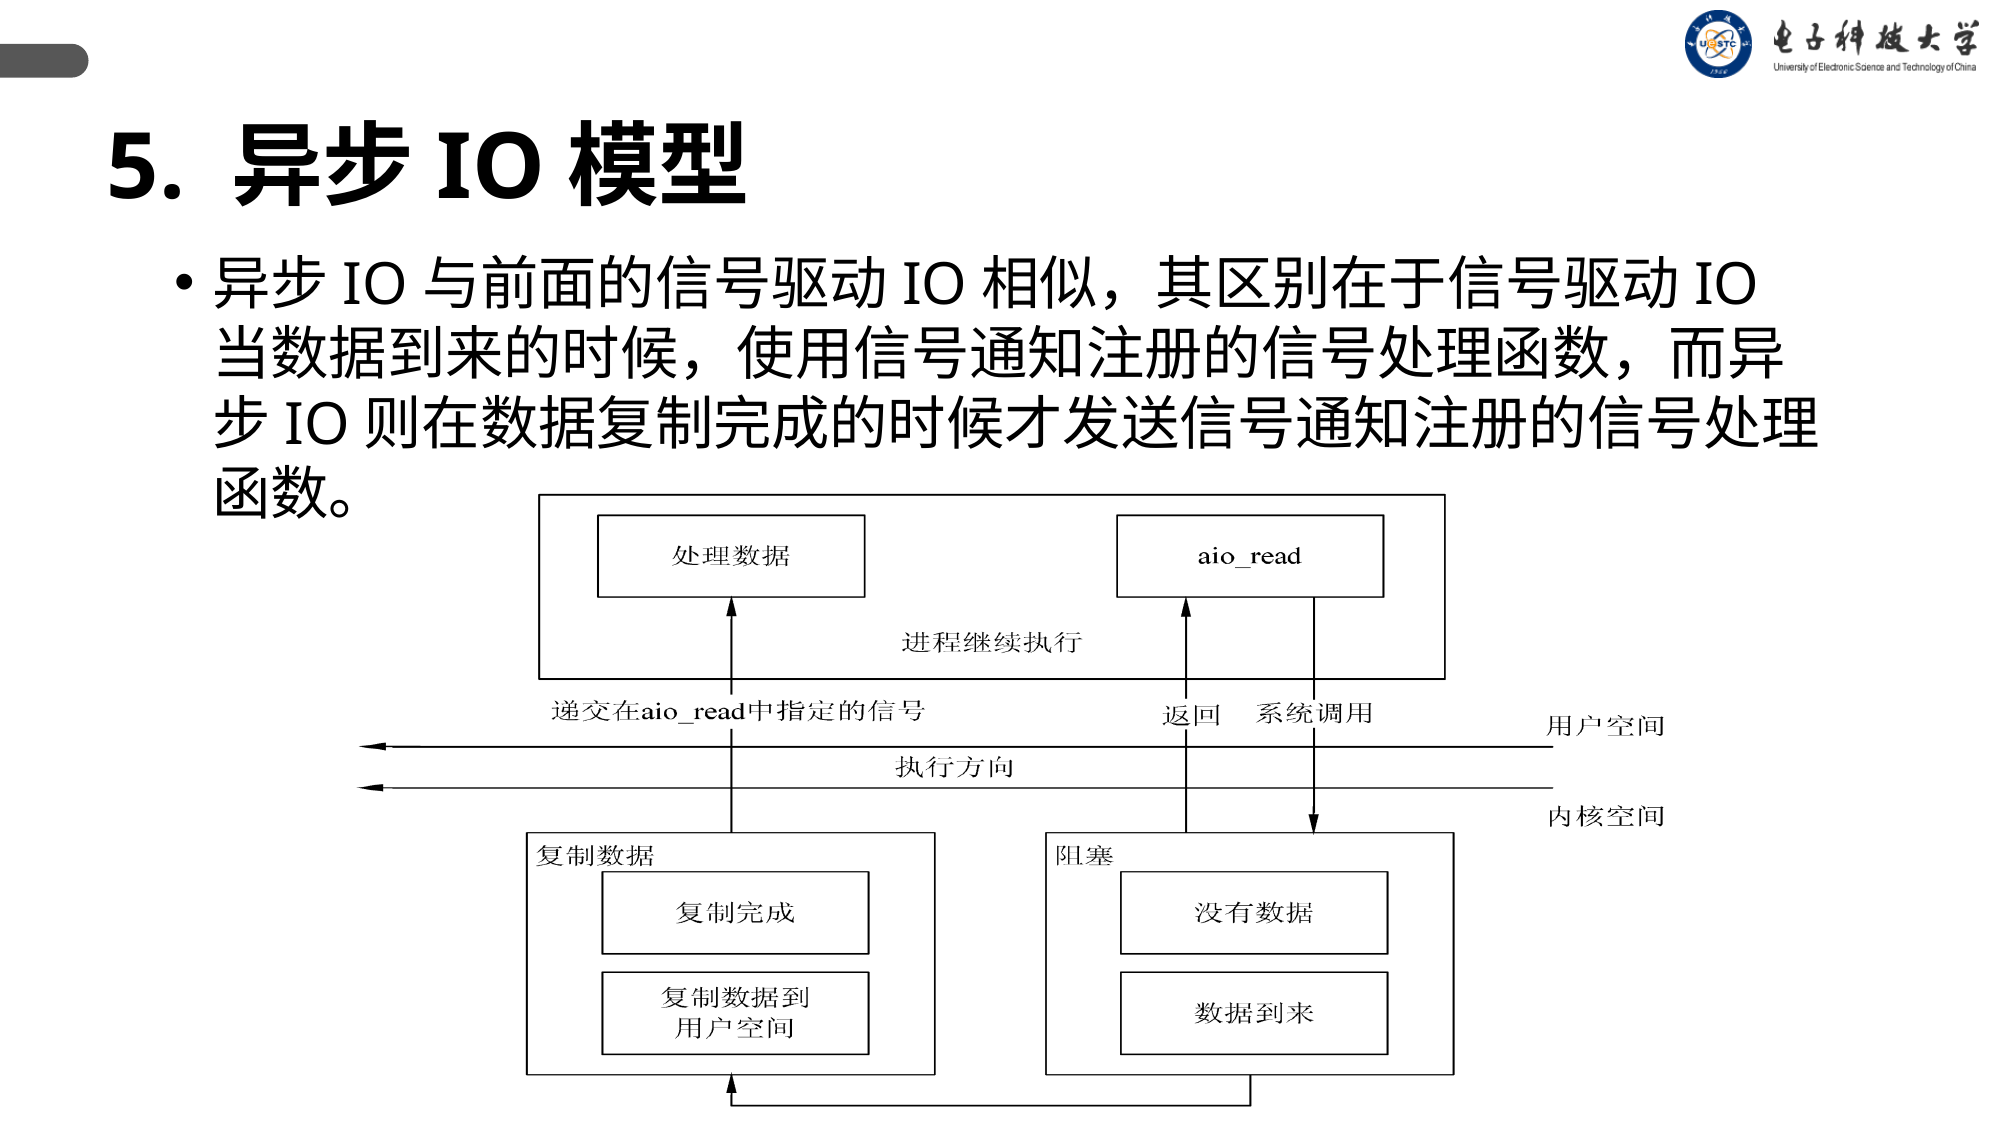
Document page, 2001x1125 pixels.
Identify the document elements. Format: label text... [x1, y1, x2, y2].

title 5. 异步IO模型 [91, 59, 1817, 278]
picture [349, 484, 1691, 1120]
list 异步IO与前面的信号驱动IO相似，其区别在于信号驱动IO当数据到来的时候，使用信号通知注册的信号处理函数，而异步IO则在数据复制完成的时候才发送信号通知注册的信号处理函数。 [159, 239, 1841, 1037]
picture [1685, 10, 1979, 78]
